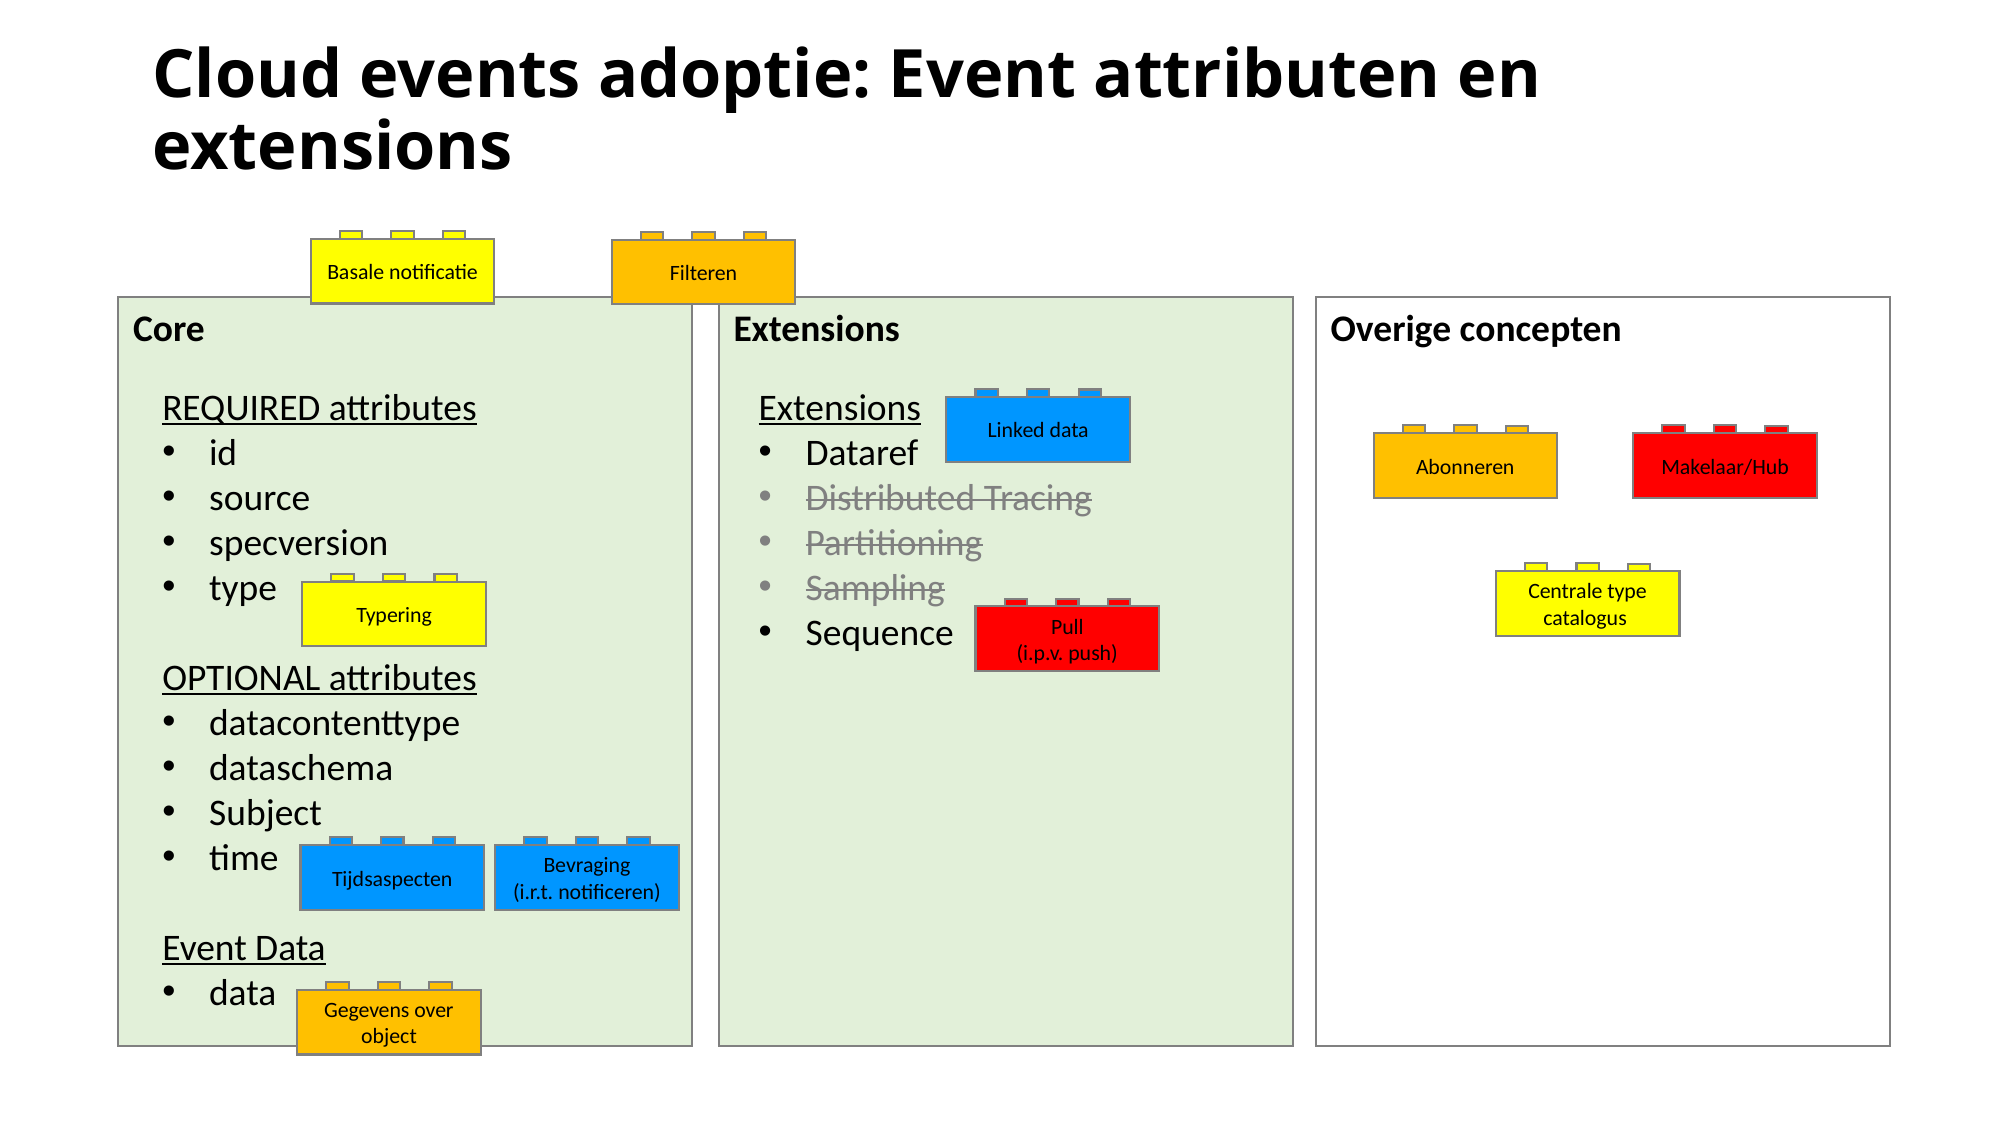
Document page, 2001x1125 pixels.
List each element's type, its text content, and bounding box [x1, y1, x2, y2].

text_box REQUIRED attributes id source specversion type OPTIONAL attributes datacontenttype dataschema Subject time Event Data data [147, 375, 493, 1021]
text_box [310, 230, 495, 304]
text_box Extensions Dataref Distributed Tracing Partitioning Sampling Sequence [743, 375, 1108, 706]
text_box Extensions [718, 296, 1294, 1047]
text_box Core [117, 296, 693, 1047]
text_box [495, 837, 679, 910]
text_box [1633, 425, 1817, 498]
title Cloud events adoptie: Event attributen en extensions [137, 59, 1863, 164]
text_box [300, 837, 485, 910]
text_box Overige concepten [1315, 296, 1891, 1047]
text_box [946, 389, 1131, 462]
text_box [1495, 563, 1680, 636]
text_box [302, 573, 486, 647]
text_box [975, 598, 1160, 672]
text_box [611, 231, 796, 305]
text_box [1373, 425, 1558, 498]
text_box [297, 981, 481, 1055]
